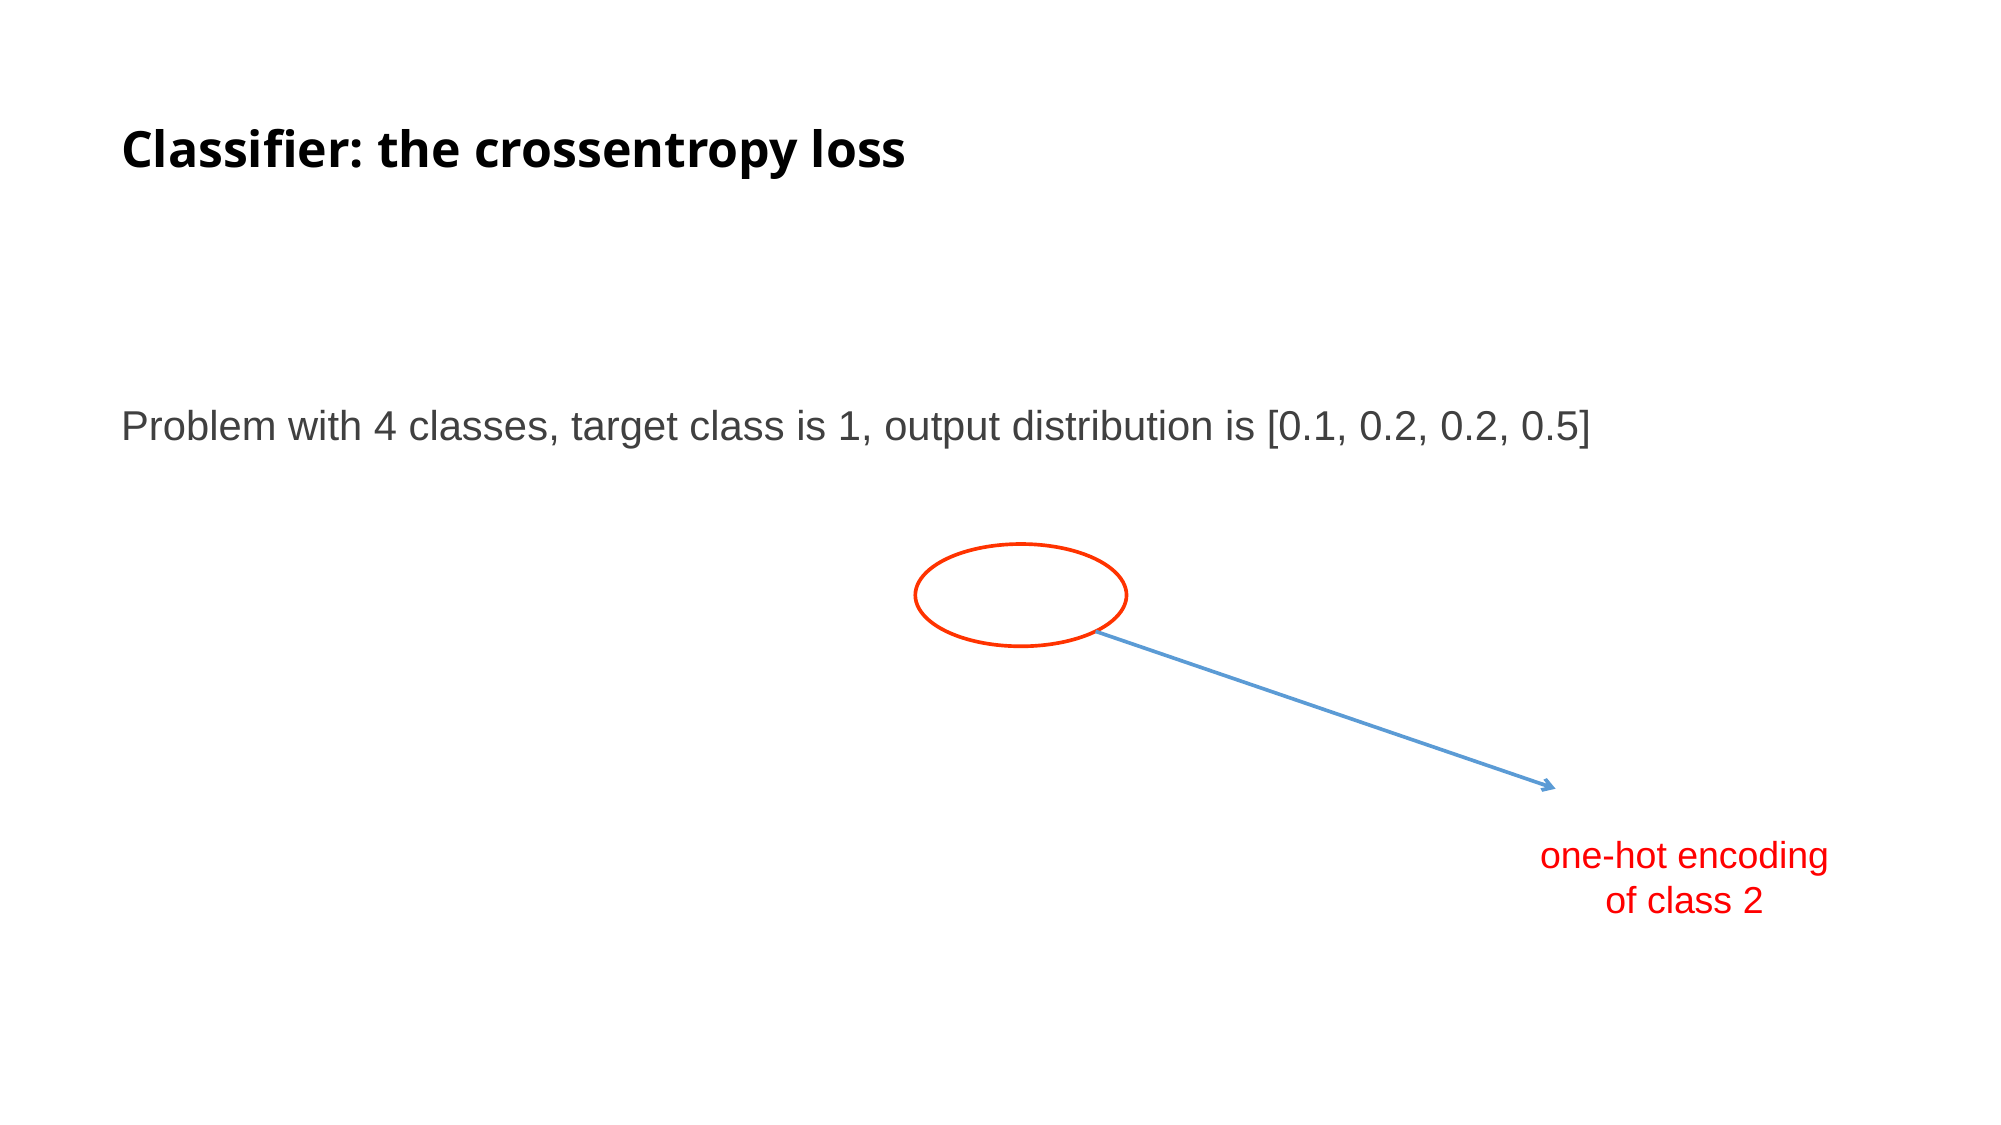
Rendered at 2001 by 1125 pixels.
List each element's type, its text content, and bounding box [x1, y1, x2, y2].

title Classifier: the crossentropy loss [106, 42, 1832, 260]
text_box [1095, 631, 1556, 789]
text_box one-hot encoding of class 2 [1525, 823, 1844, 929]
text_box [914, 542, 1128, 648]
